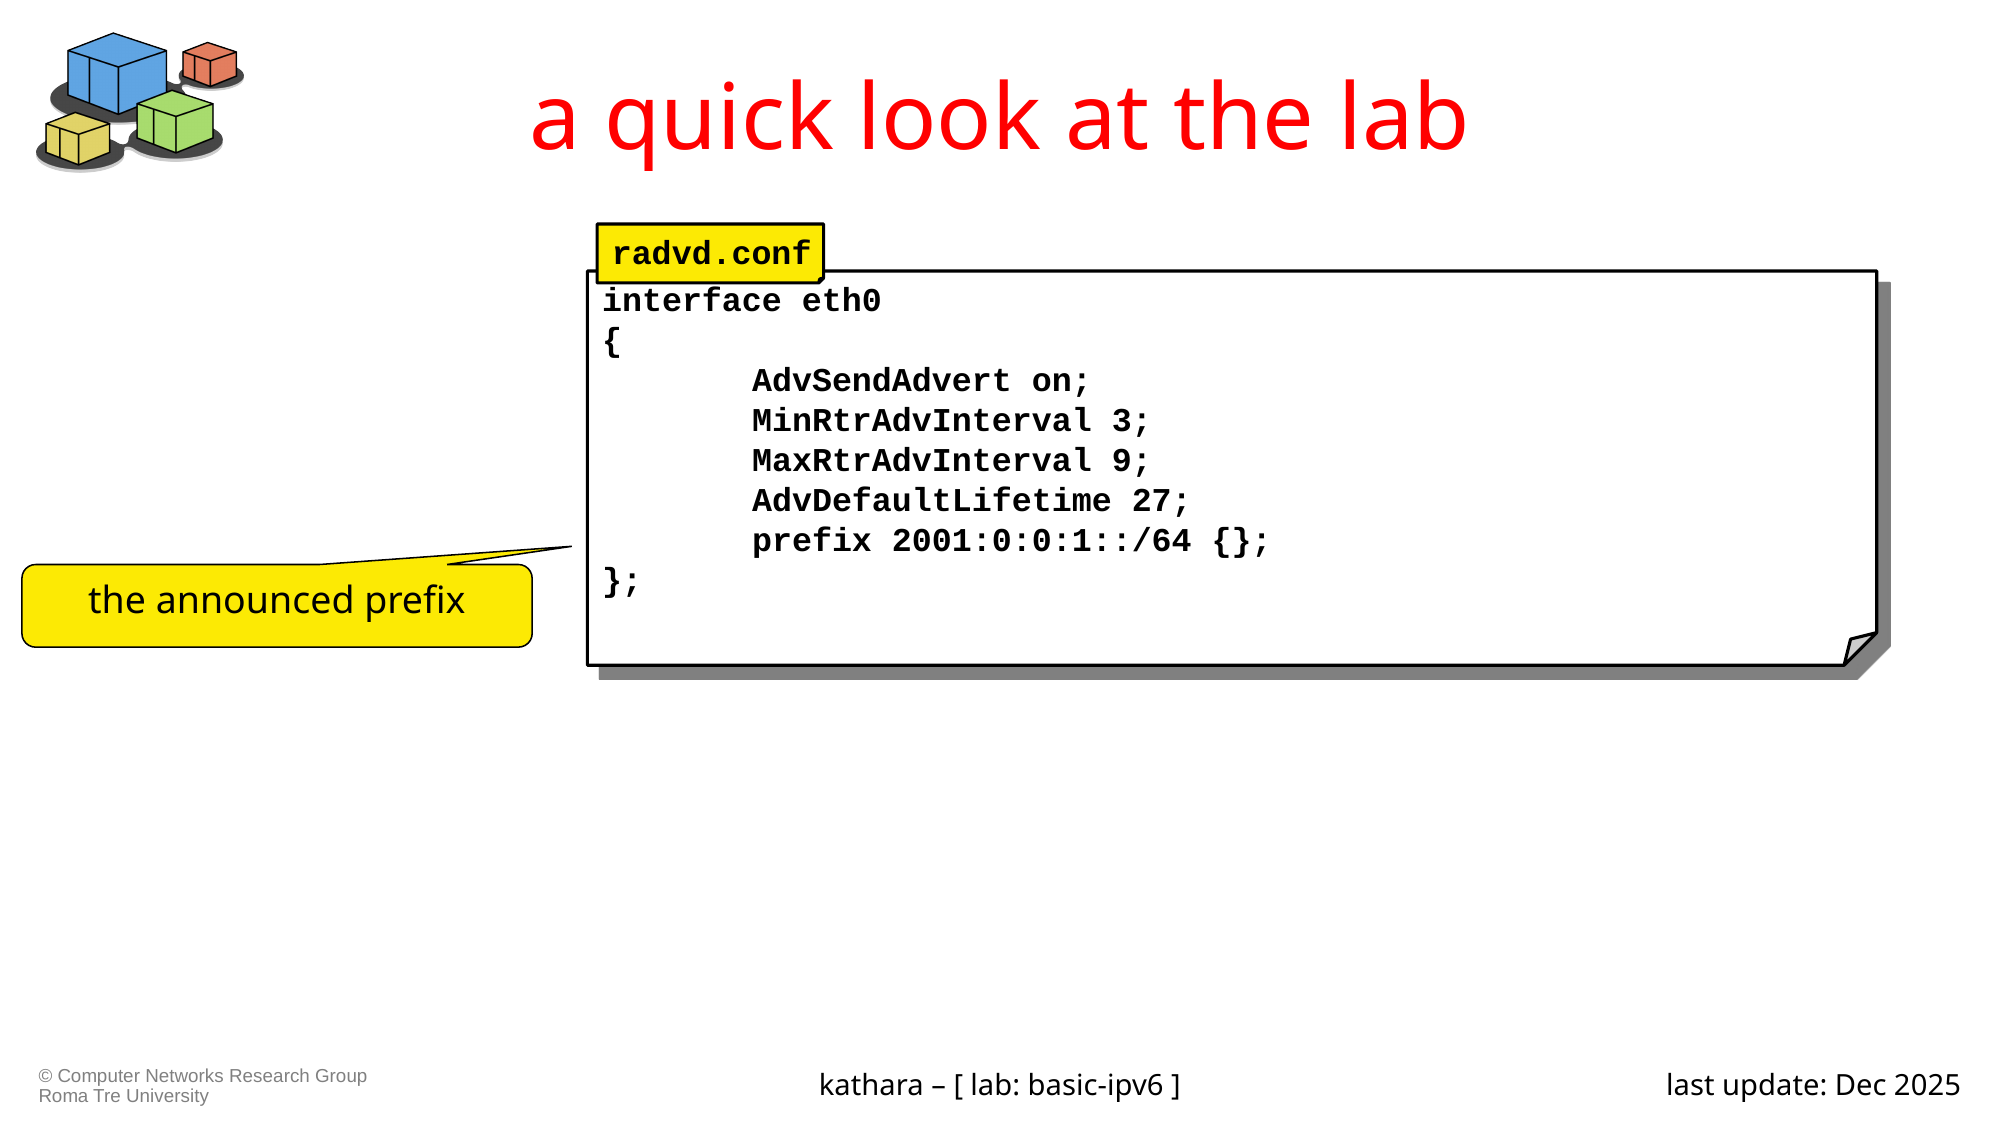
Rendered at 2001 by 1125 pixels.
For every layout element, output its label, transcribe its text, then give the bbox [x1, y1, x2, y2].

picture [36, 32, 99, 173]
footer kathara – [ lab: basic-ipv6 ] [511, 1058, 1489, 1114]
title a quick look at the lab [99, 19, 1900, 207]
text_box the announced prefix [21, 546, 572, 648]
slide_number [1519, 1058, 1977, 1114]
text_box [587, 223, 1877, 666]
